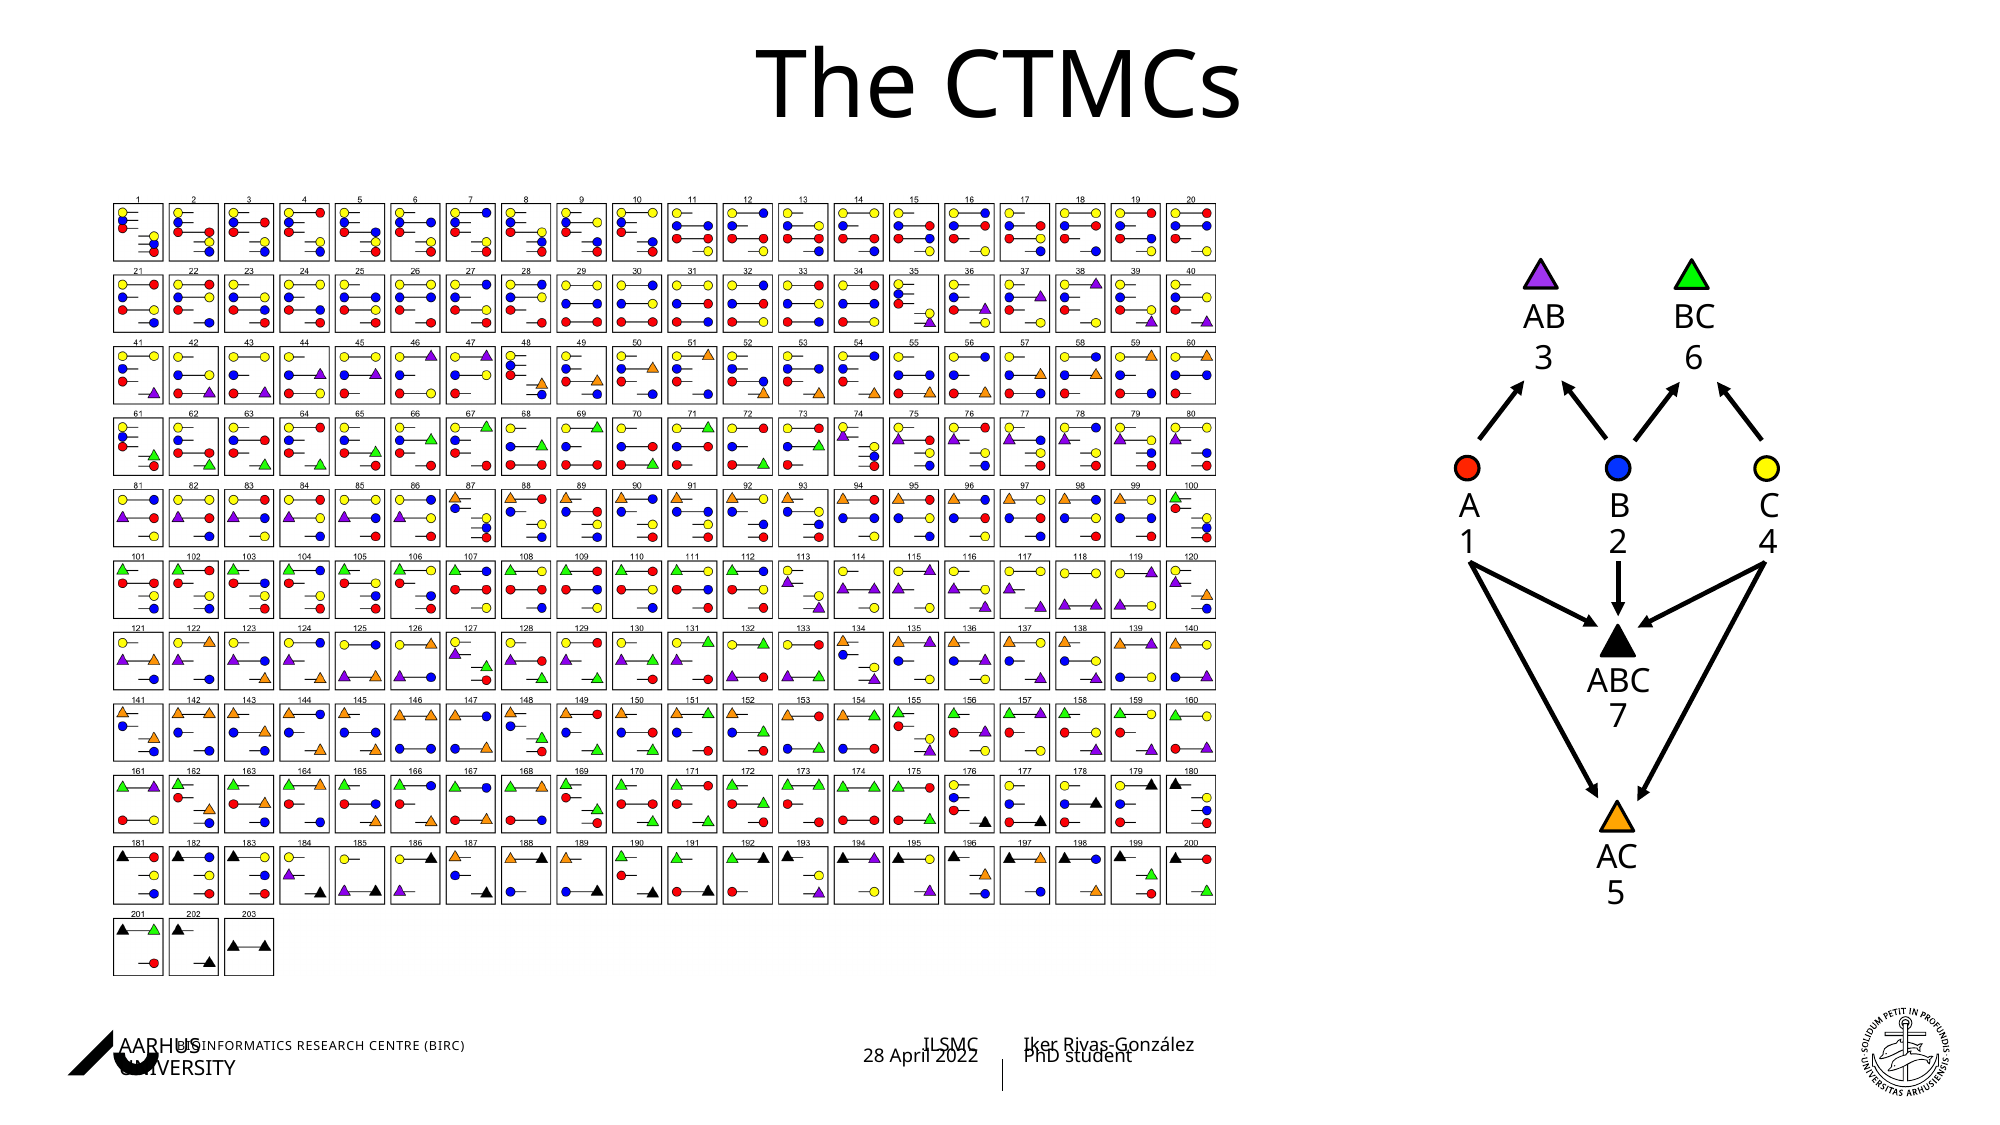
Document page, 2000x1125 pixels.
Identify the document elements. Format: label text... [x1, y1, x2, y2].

title The CTMCs [51, 37, 1948, 162]
picture [113, 195, 1216, 977]
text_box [1455, 259, 1782, 910]
